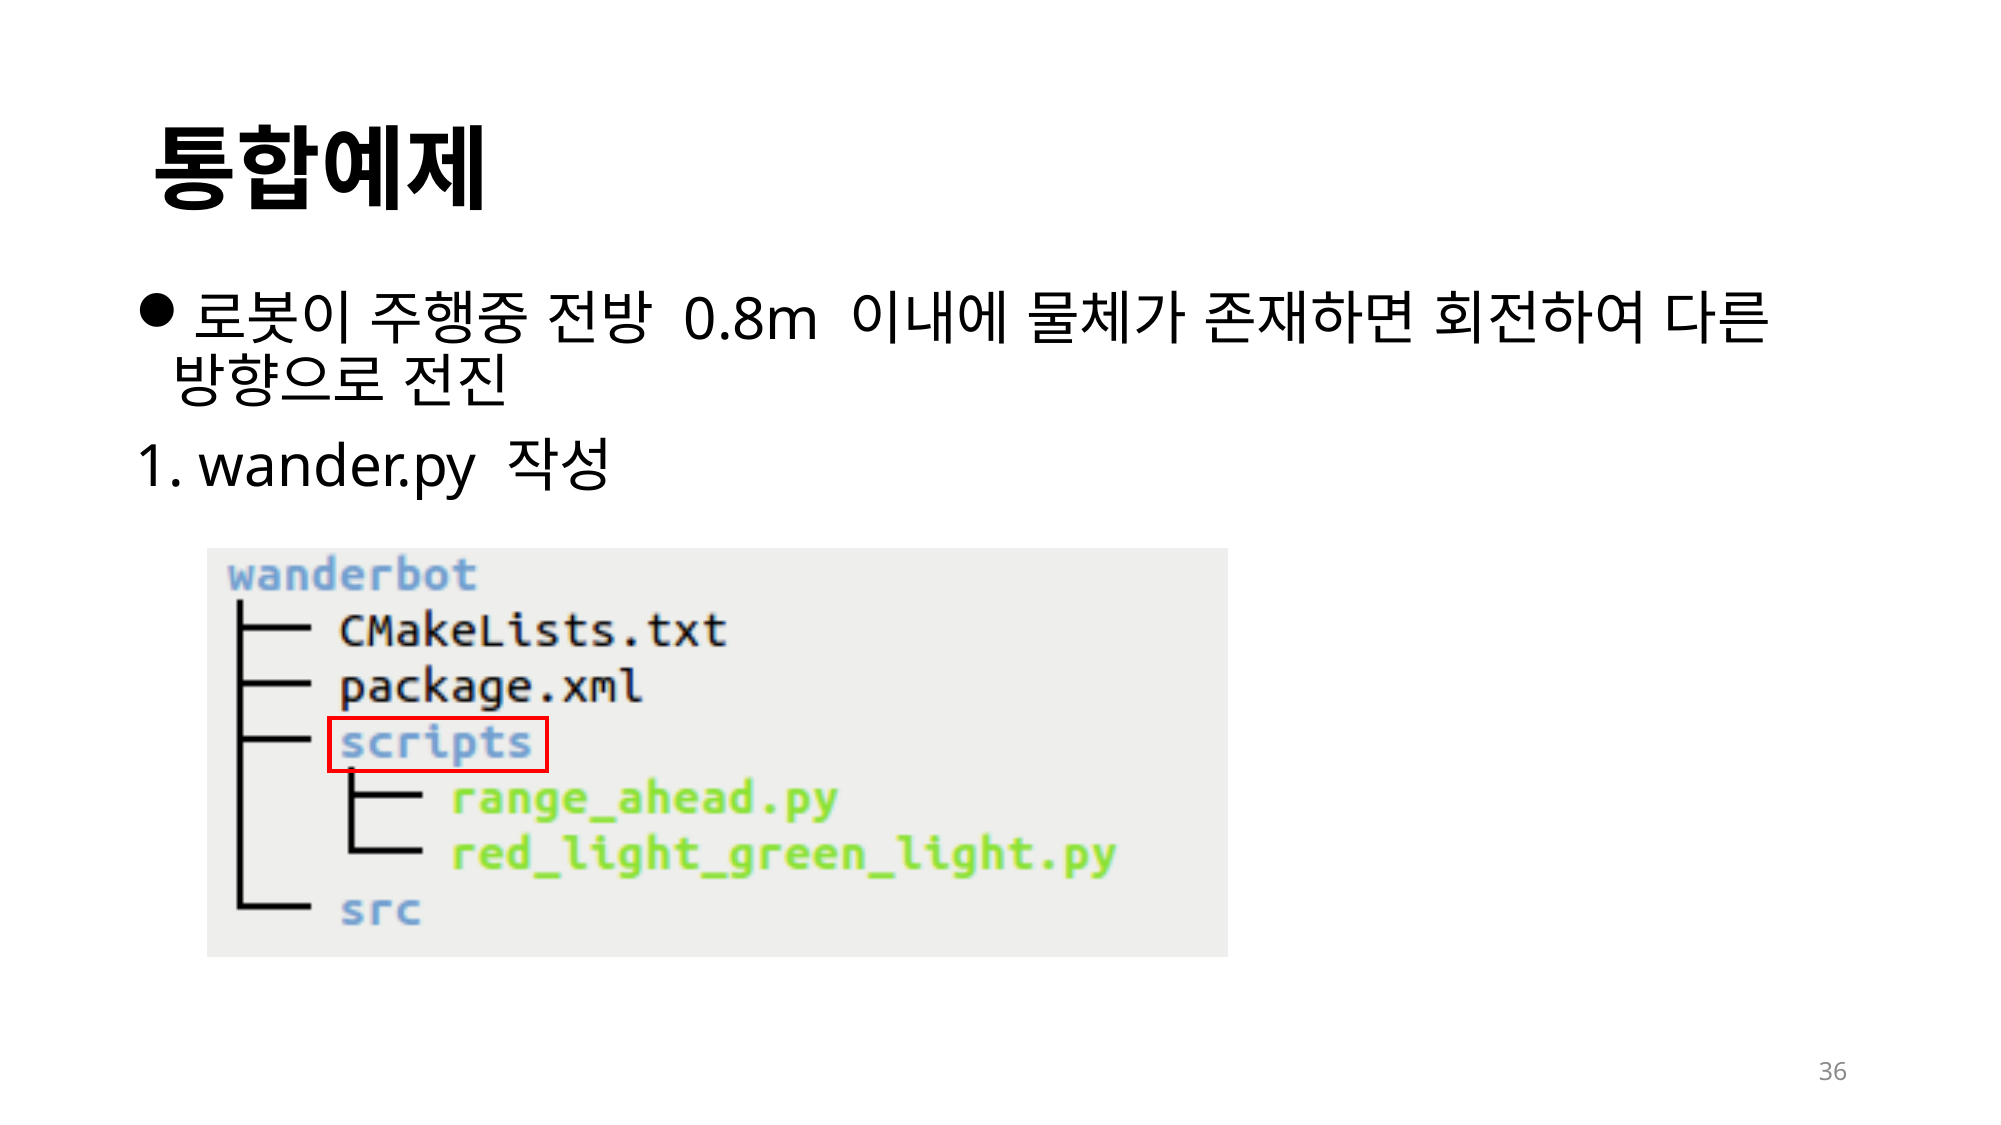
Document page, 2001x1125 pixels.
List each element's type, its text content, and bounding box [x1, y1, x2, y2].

list 로봇이 주행중 전방 0.8m 이내에 물체가 존재하면 회전하여 다른 방향으로 전진 1. wander.py 작성 [120, 281, 1891, 996]
slide_number 36 [1412, 1042, 1863, 1103]
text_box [207, 548, 1228, 957]
text_box 통합예제 [137, 64, 1863, 282]
